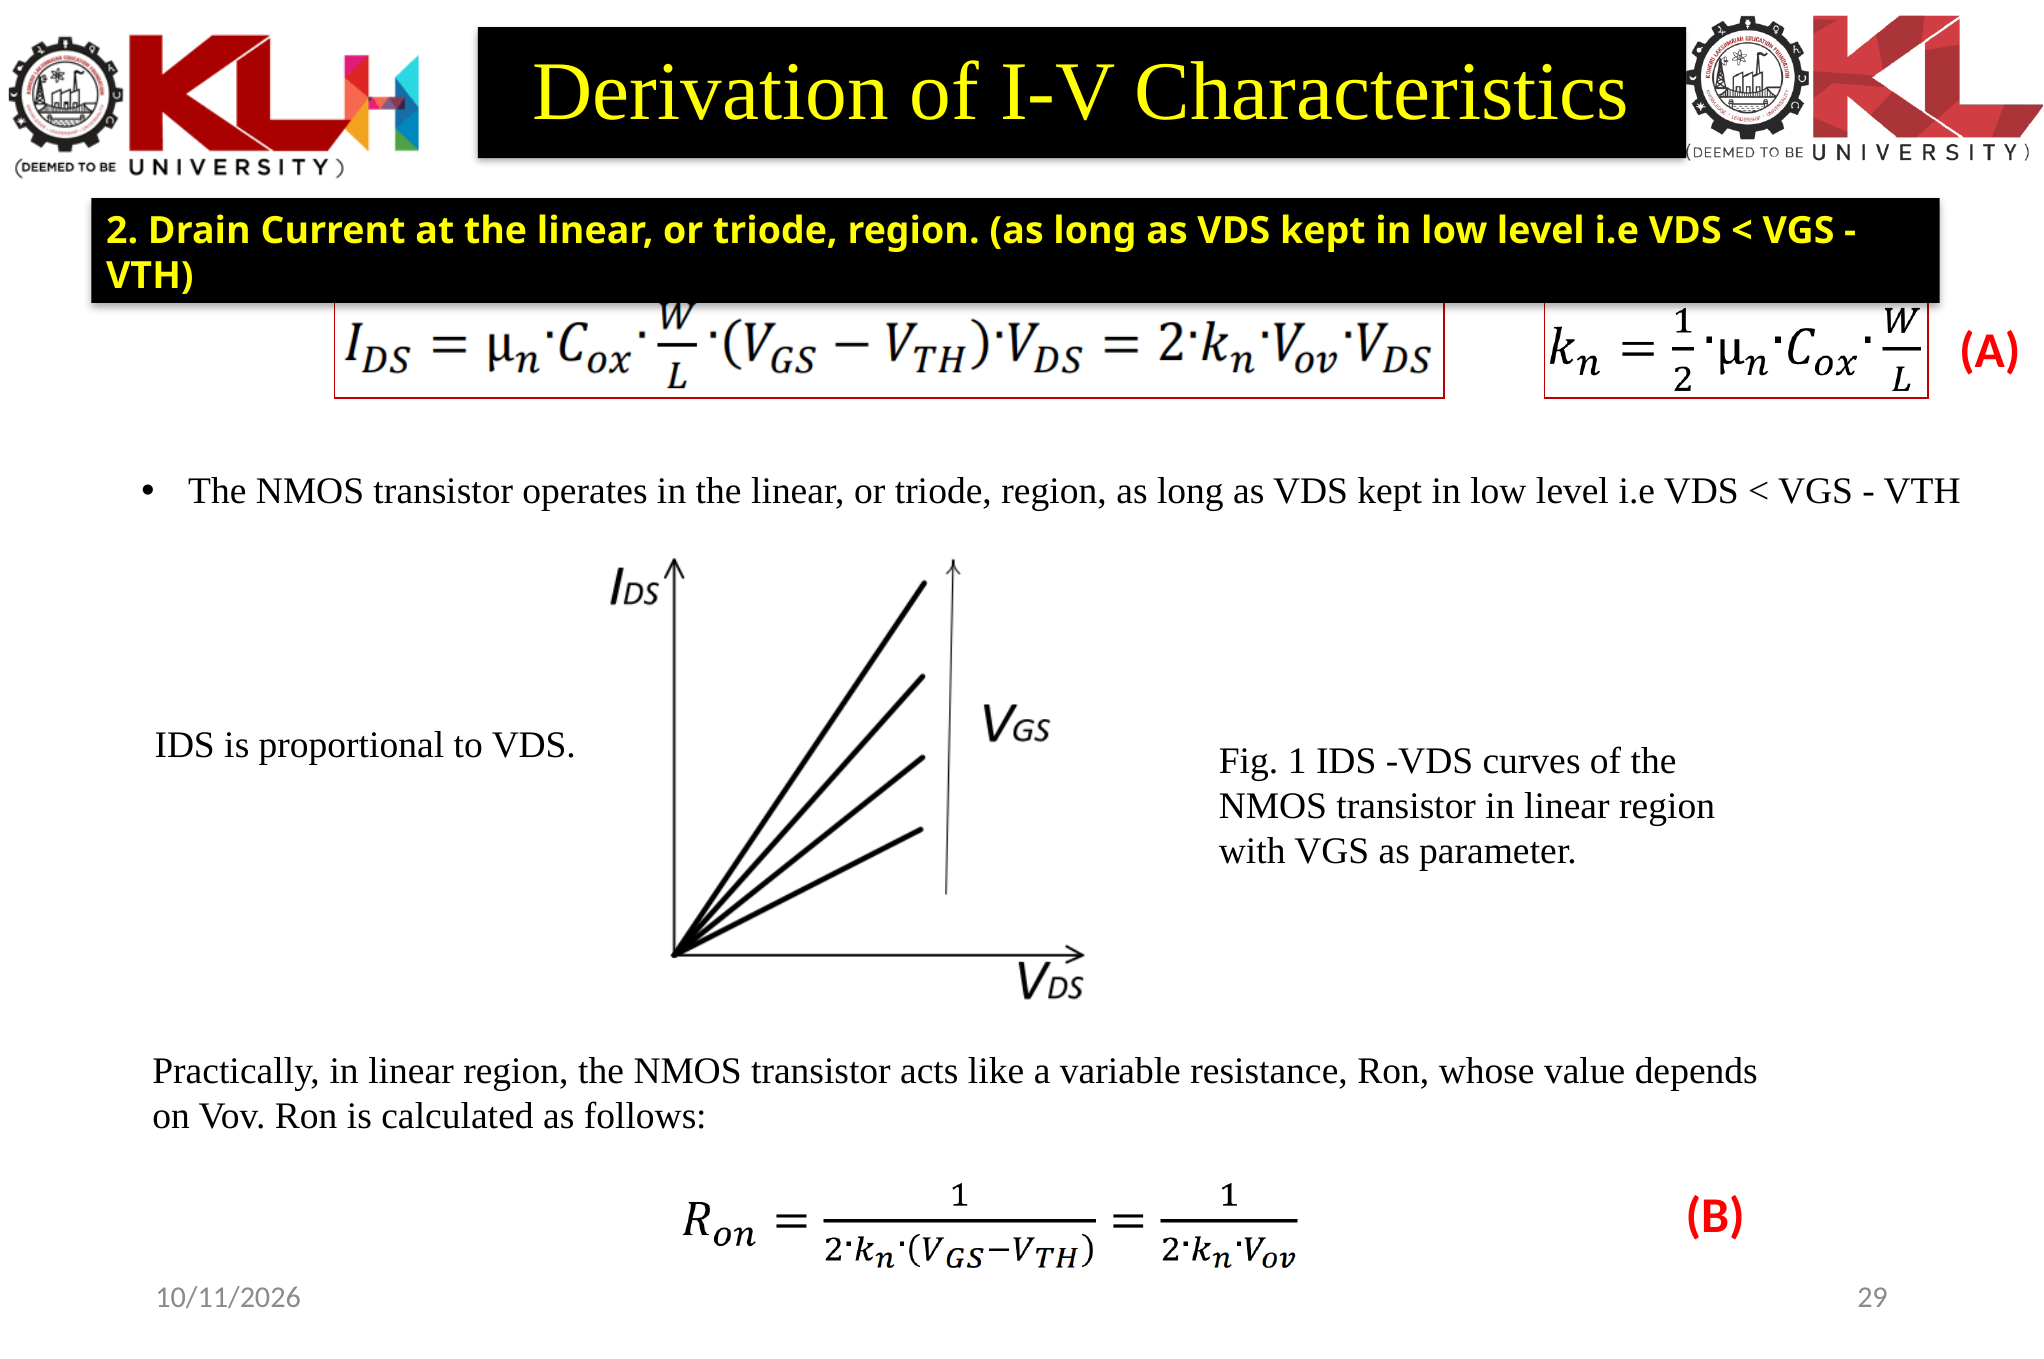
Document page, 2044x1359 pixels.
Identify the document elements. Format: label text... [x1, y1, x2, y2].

text_box 2. Drain Current at the linear, or triode, region. (as long as VDS kept in low level i.e VDS < VGS ‐ VTH) [91, 198, 1940, 303]
text_box The NMOS transistor operates in the linear, or triode, region, as long as VDS kept in low level i.e VDS < VGS ‐ VTH [126, 459, 1978, 519]
text_box Fig. 1 IDS ‐VDS curves of the NMOS transistor in linear region with VGS as parameter. [1204, 728, 1762, 878]
text_box IDS is proportional to VDS. [139, 712, 600, 773]
text_box (A) [1944, 309, 2036, 385]
picture [600, 537, 1102, 1009]
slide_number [140, 1258, 601, 1332]
text_box (B) [1670, 1174, 1760, 1250]
text_box Practically, in linear region, the NMOS transistor acts like a variable resistance, Ron, whose value depends on Vov. Ron is calculated as follows: [137, 1038, 1782, 1144]
picture [1545, 297, 1928, 398]
slide_number 29 [1443, 1258, 1903, 1332]
picture [681, 1170, 1305, 1277]
picture [335, 298, 1444, 398]
title Derivation of I-V Characteristics [477, 27, 1687, 159]
picture [0, 1, 433, 207]
picture [1686, 15, 2044, 161]
